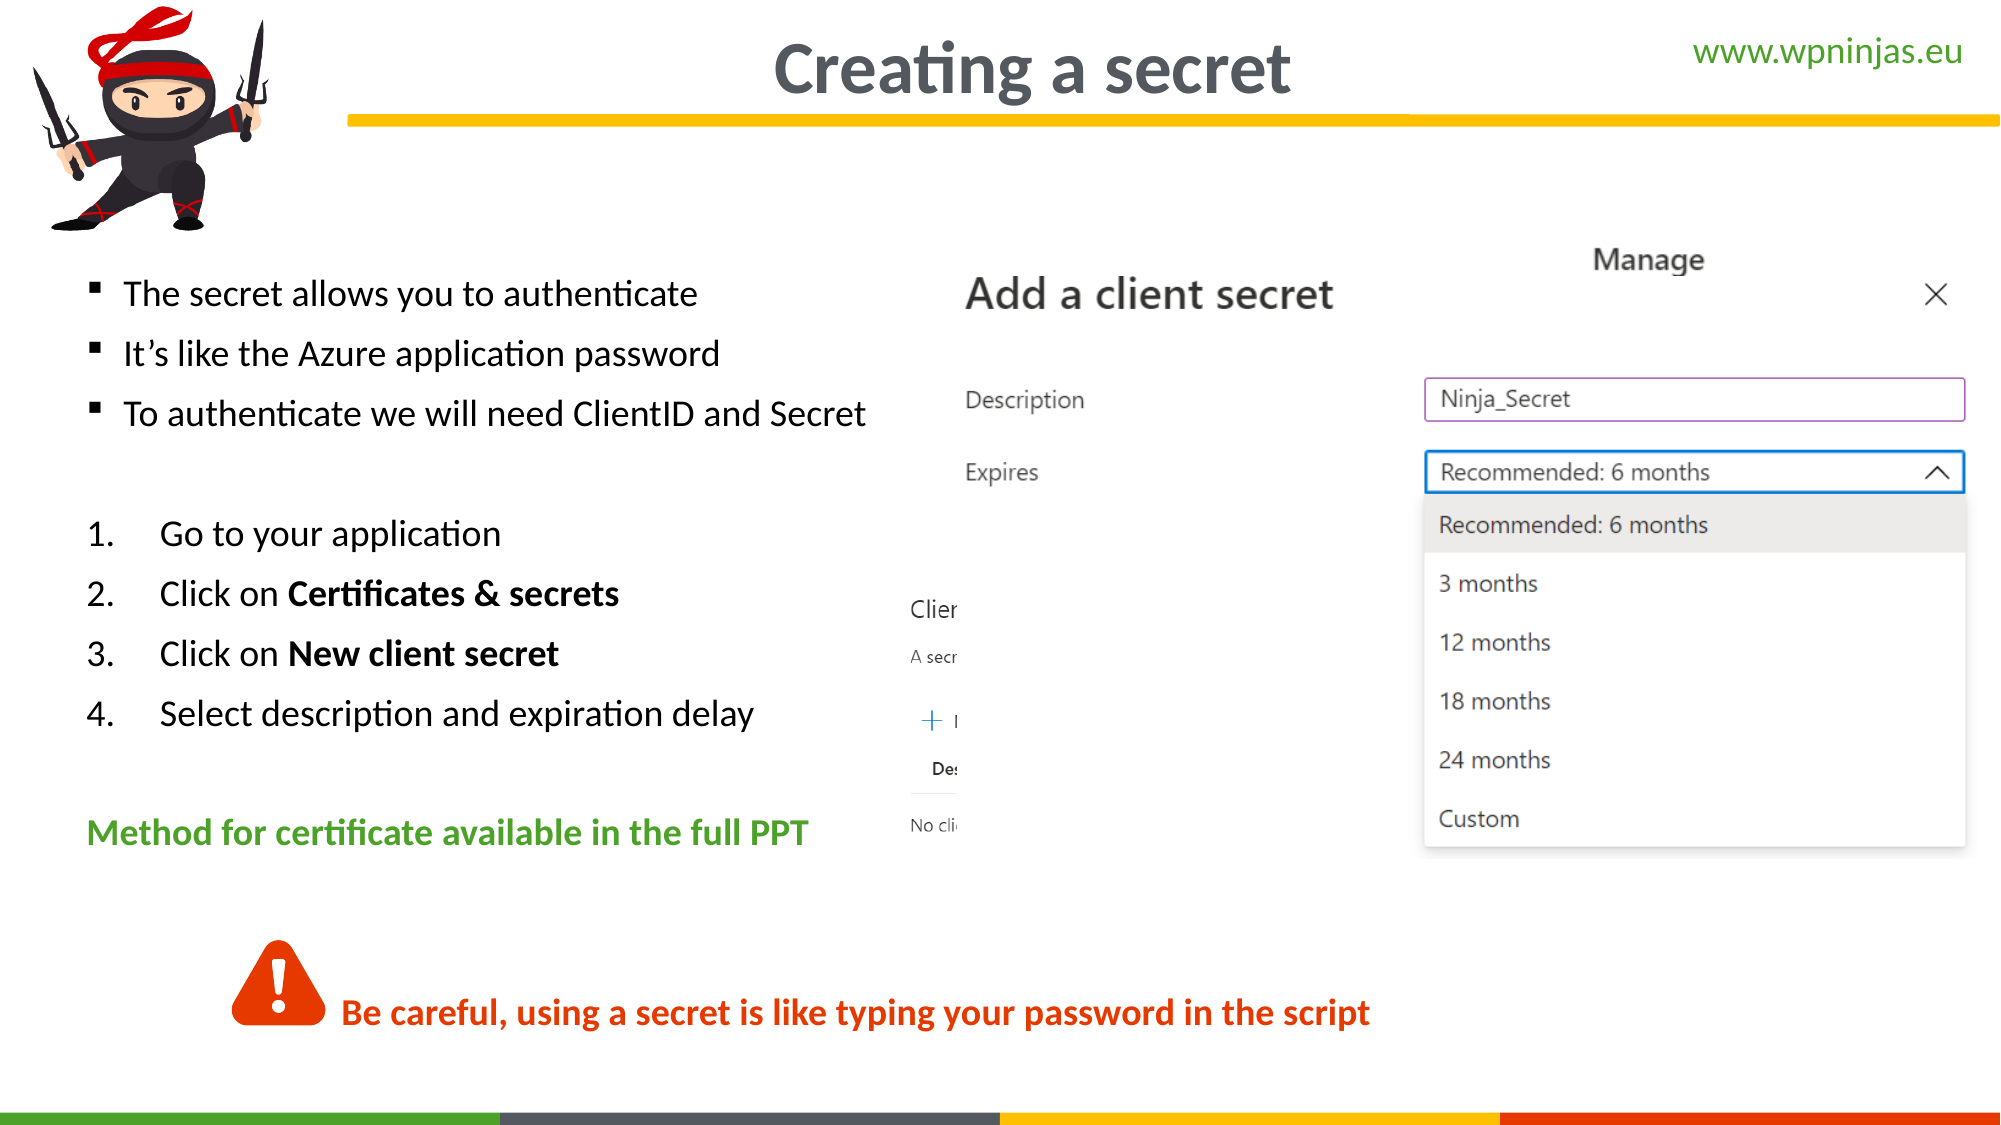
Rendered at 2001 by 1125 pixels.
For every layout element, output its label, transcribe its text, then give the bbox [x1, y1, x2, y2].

list The secret allows you to authenticate It’s like the Azure application password To authenticate we will need ClientID and Secret Go to your application Click on Certificates & secrets Click on New client secret Select description and expiration delay Method for certificate available in the full PPT Be careful, using a secret is like typing your password in the script [71, 266, 1922, 1046]
picture [28, 0, 269, 236]
list Creating a secret [383, 21, 1684, 114]
picture [902, 228, 1979, 859]
text_box [231, 940, 326, 1026]
